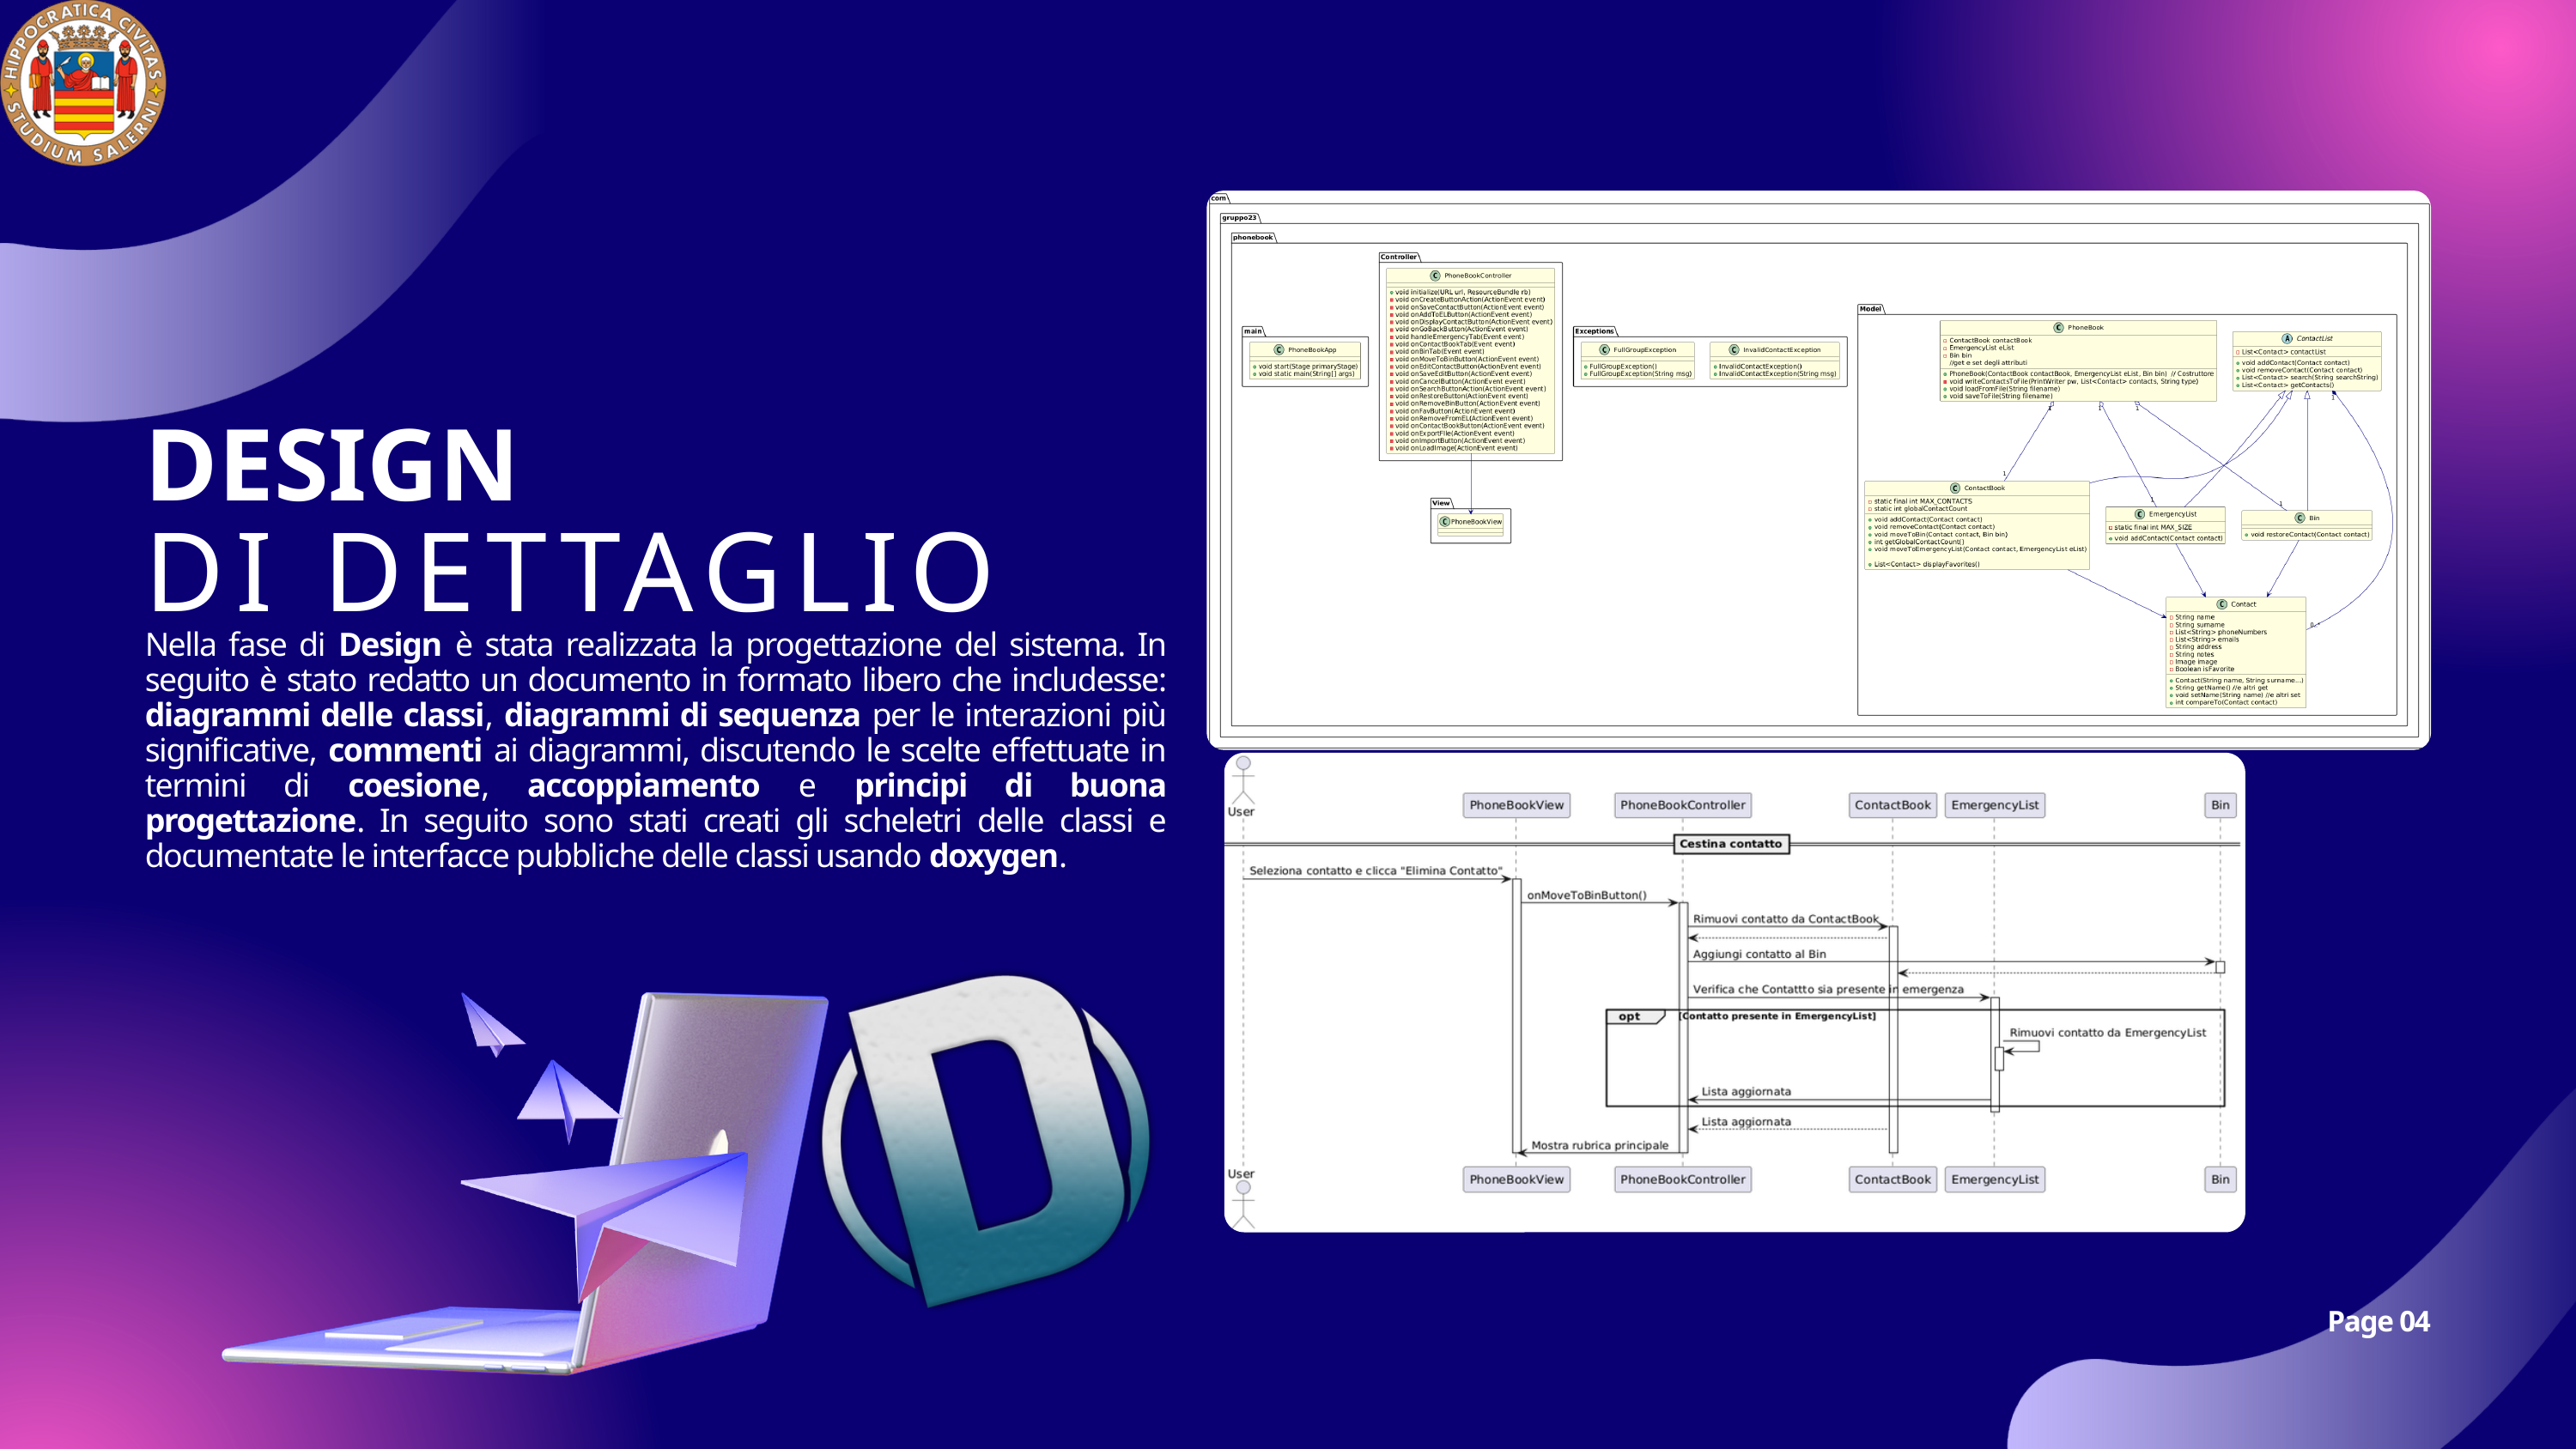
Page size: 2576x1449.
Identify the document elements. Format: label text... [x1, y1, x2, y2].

text_box Page 04 [2302, 1306, 2432, 1338]
text_box [2006, 992, 2576, 1449]
text_box DESIGN [144, 381, 905, 480]
text_box [1224, 758, 2245, 1233]
text_box [0, 0, 167, 167]
text_box [221, 992, 829, 1376]
text_box [460, 992, 749, 1304]
text_box [813, 968, 1159, 1314]
text_box [1871, 0, 2576, 676]
text_box DI DETTAGLIO [144, 480, 1101, 634]
text_box [0, 895, 670, 1449]
text_box [0, 0, 589, 457]
text_box Nella fase di Design è stata realizzata la progettazione del sistema. In seguito è stato redatto un documento in formato libero che includesse: diagrammi delle classi, diagrammi di sequenza per le interazioni più significative, commenti ai diagrammi, discutendo le scelte effettuate in termini di coesione, accoppiamento e principi di buona progettazione. In seguito sono stati creati gli scheletri delle classi e documentate le interfacce pubbliche delle classi usando doxygen. [144, 627, 1166, 874]
picture [1206, 190, 2432, 750]
